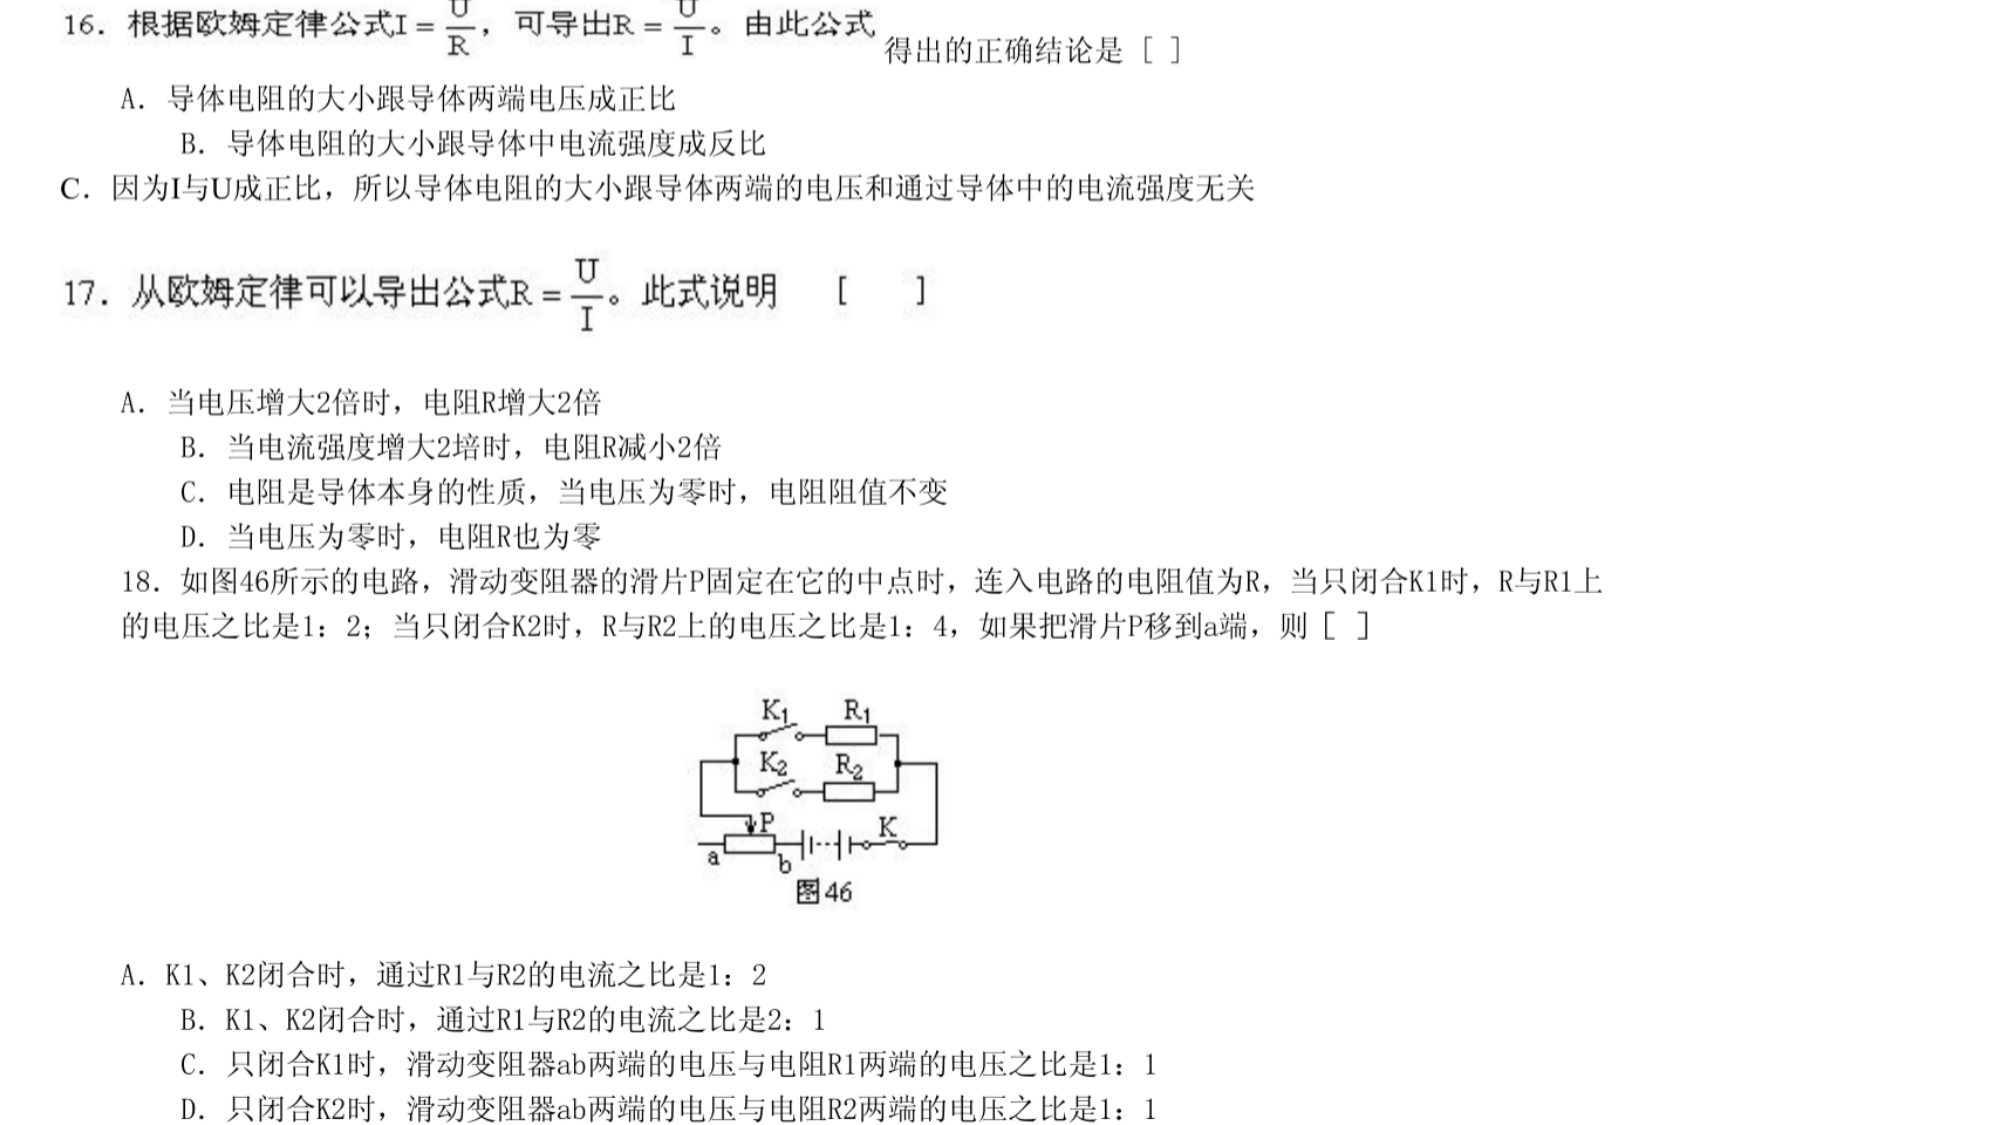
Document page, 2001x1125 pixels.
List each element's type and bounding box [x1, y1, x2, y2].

picture [40, 0, 1611, 1125]
